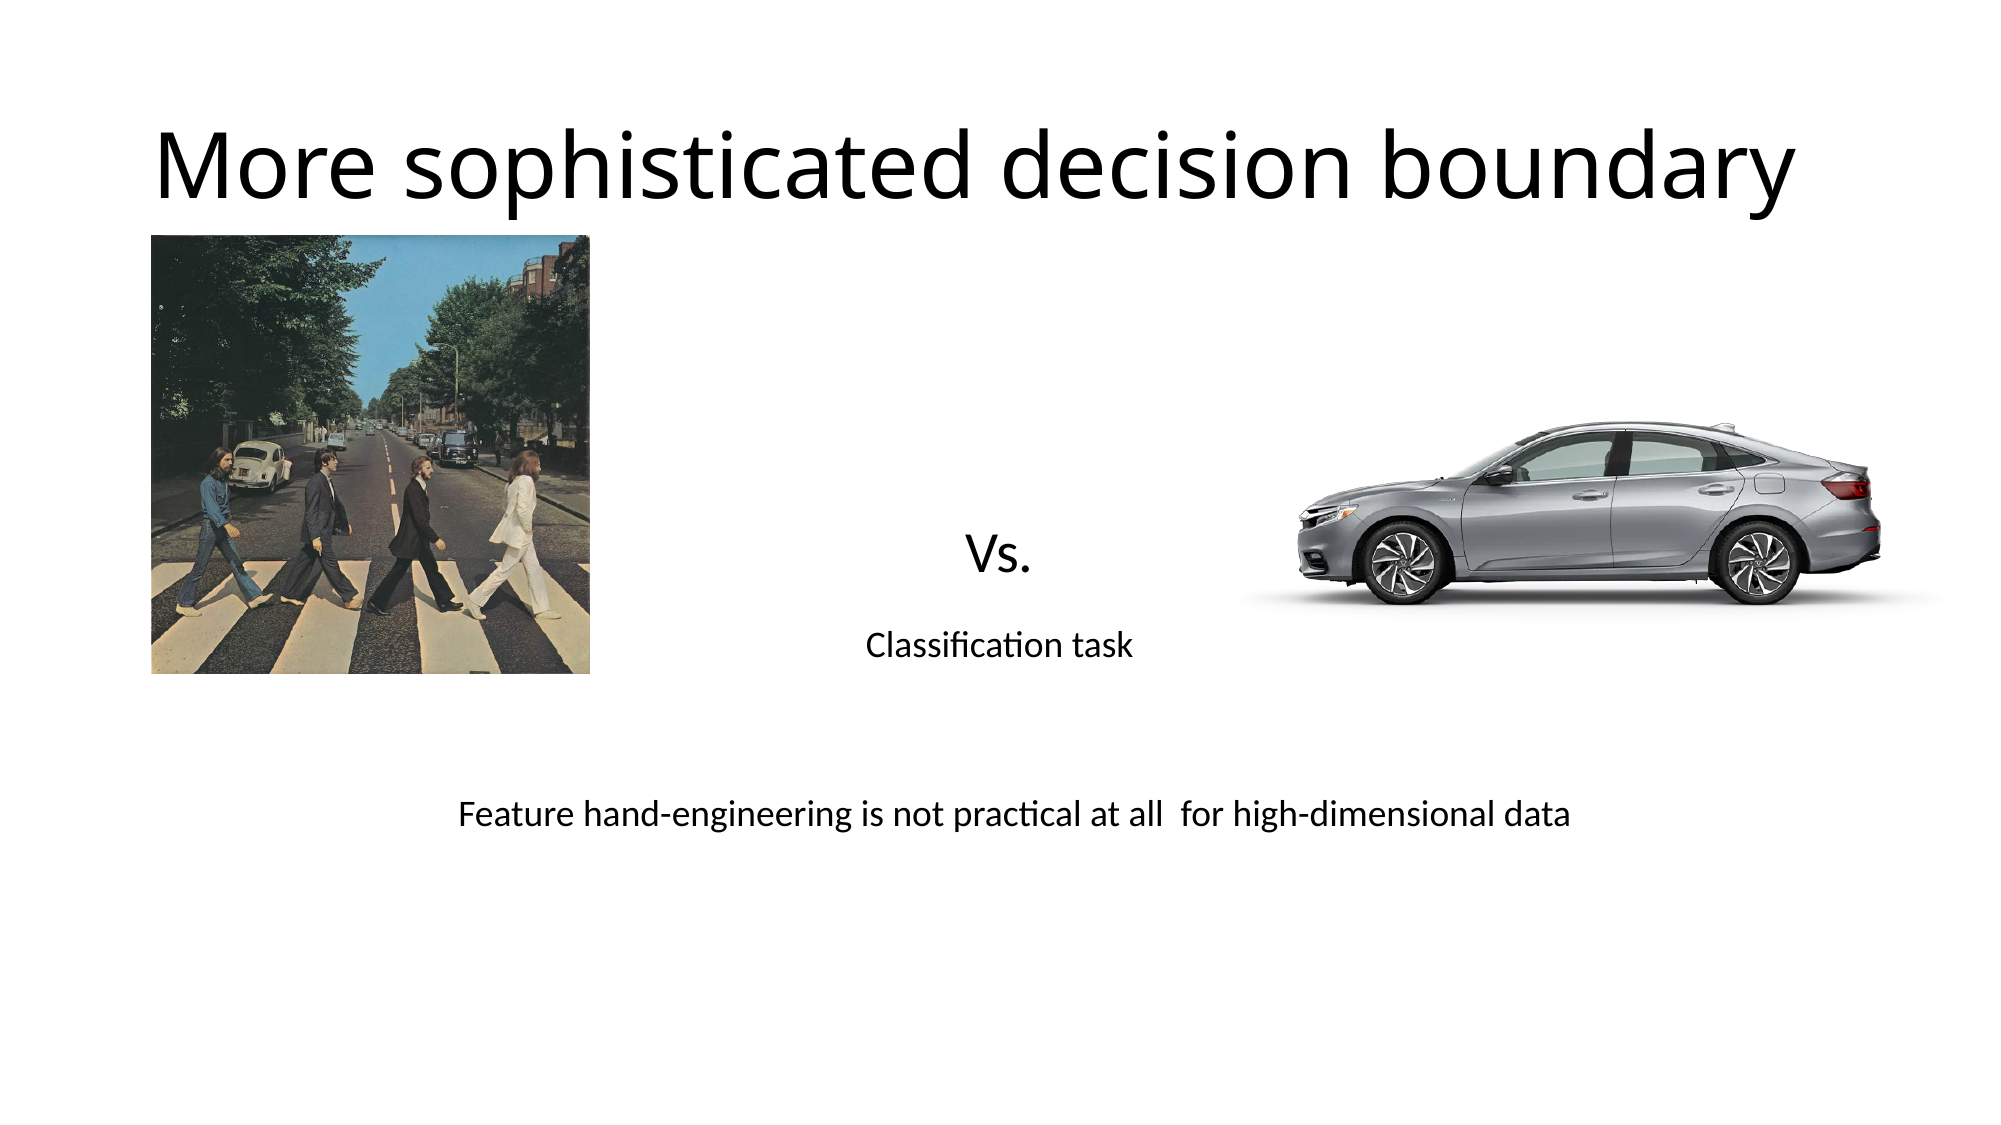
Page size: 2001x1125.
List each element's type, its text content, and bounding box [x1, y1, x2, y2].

picture [1178, 318, 2000, 674]
text_box Vs. [951, 506, 1049, 592]
title More sophisticated decision boundary [137, 59, 1863, 278]
text_box Feature hand-engineering is not practical at all for high-dimensional data [443, 781, 1588, 841]
text_box Classification task [851, 612, 1149, 673]
picture [151, 235, 590, 674]
